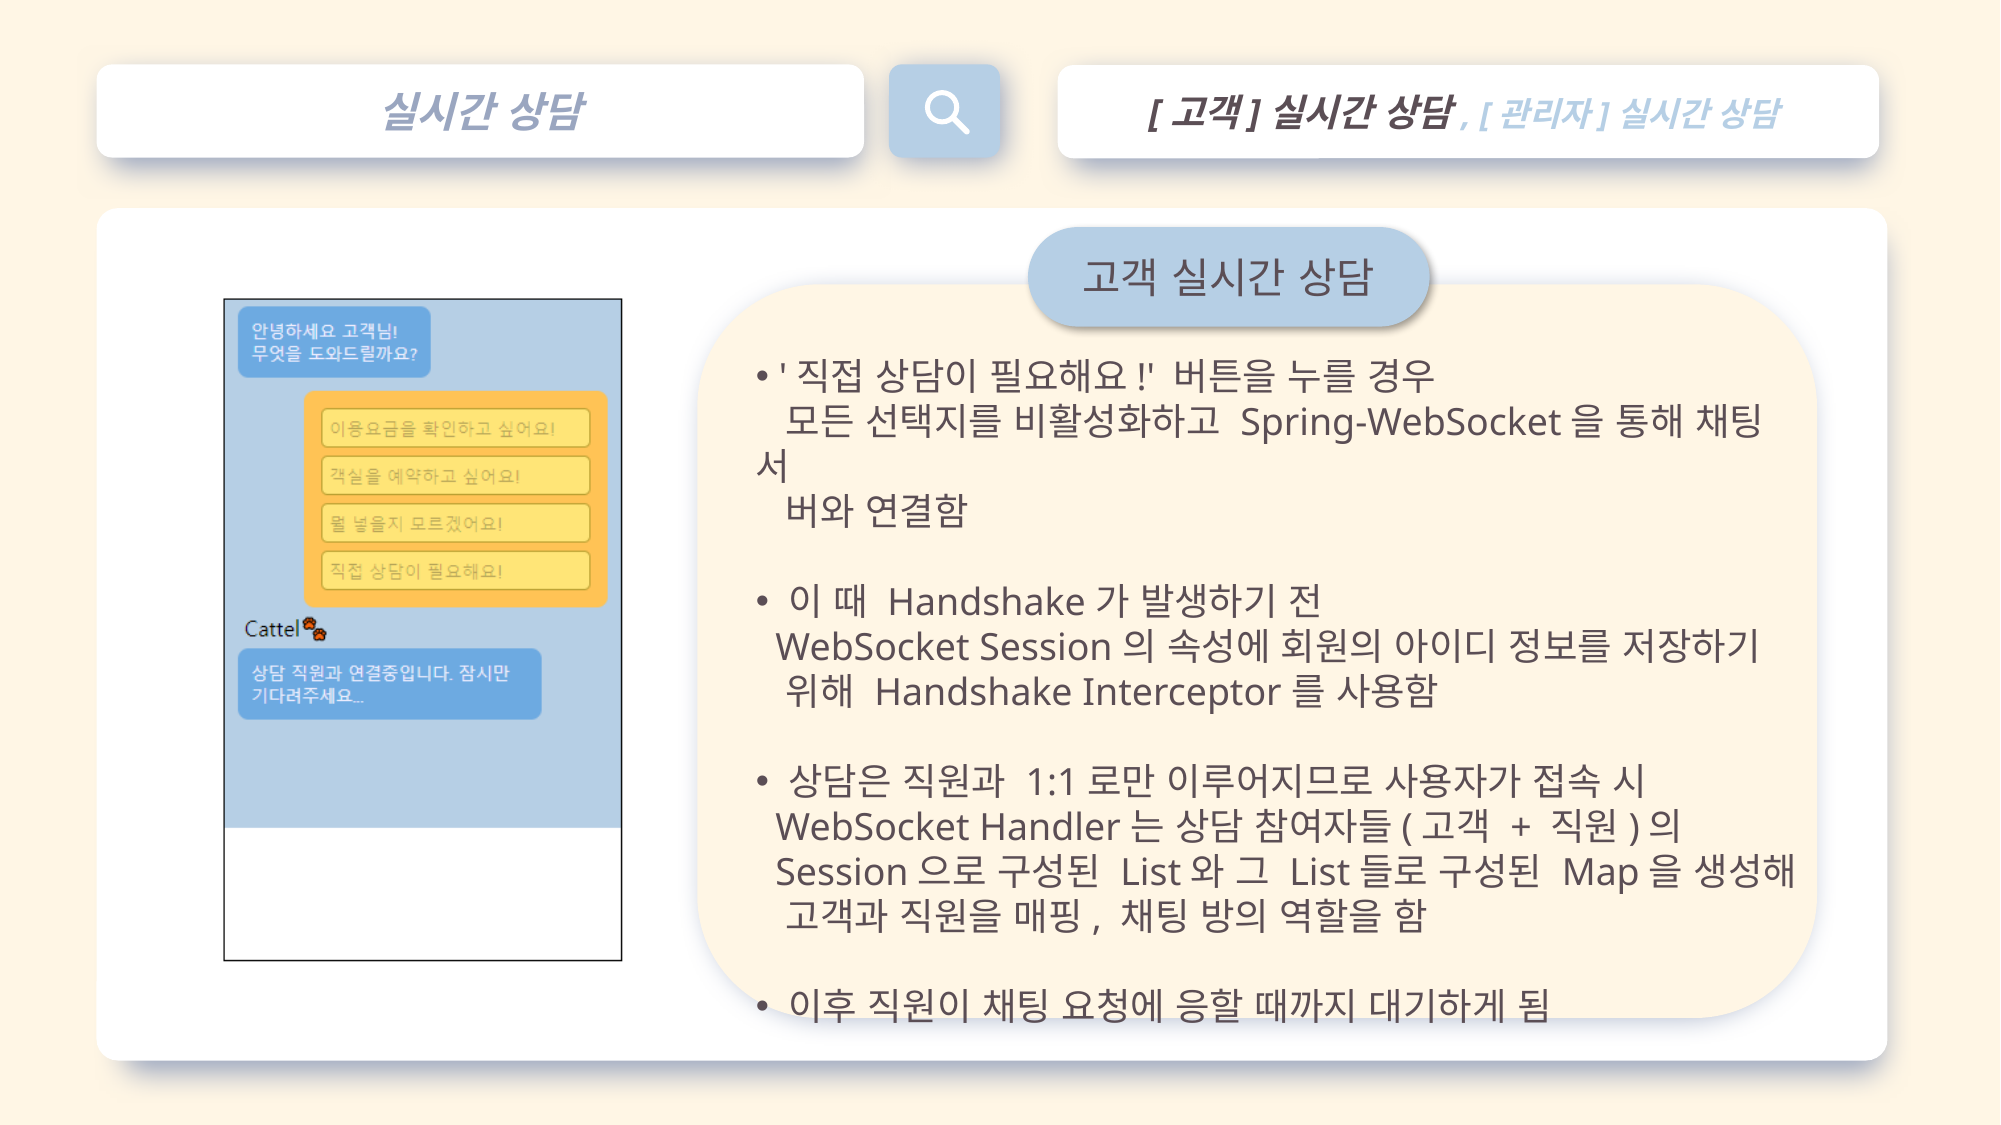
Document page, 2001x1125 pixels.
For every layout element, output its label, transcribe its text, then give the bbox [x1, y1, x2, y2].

text_box [95, 207, 1889, 1062]
text_box [887, 63, 1001, 159]
text_box 실시간 상담 [95, 63, 866, 159]
text_box '직접 상담이 필요해요!' 버튼을 누를 경우 모든 선택지를 비활성화하고 Spring-WebSocket을 통해 채팅 서 버와 연결함 이 때 Handshake가 발생하기 전 WebSocket Session의 속성에 회원의 아이디 정보를 저장하기 위해 Handshake Interceptor를 사용함 상담은 직원과 1:1로만 이루어지므로 사용자가 접속 시 WebSocket Handler는 상담 참여자들(고객 + 직원)의 Session으로 구성된 List와 그 List들로 구성된 Map을 생성해 고객과 직원을 매핑, 채팅 방의 역할을 함 이후 직원이 채팅 요청에 응할 때까지 대기하게 됨 [741, 345, 1820, 1036]
text_box [950, 115, 971, 136]
text_box [696, 283, 1802, 991]
text_box [고객]실시간 상담, [관리자]실시간 상담 [1056, 64, 1881, 160]
text_box 고객 실시간 상담 [1026, 226, 1431, 328]
text_box [923, 89, 961, 126]
picture [217, 292, 629, 968]
